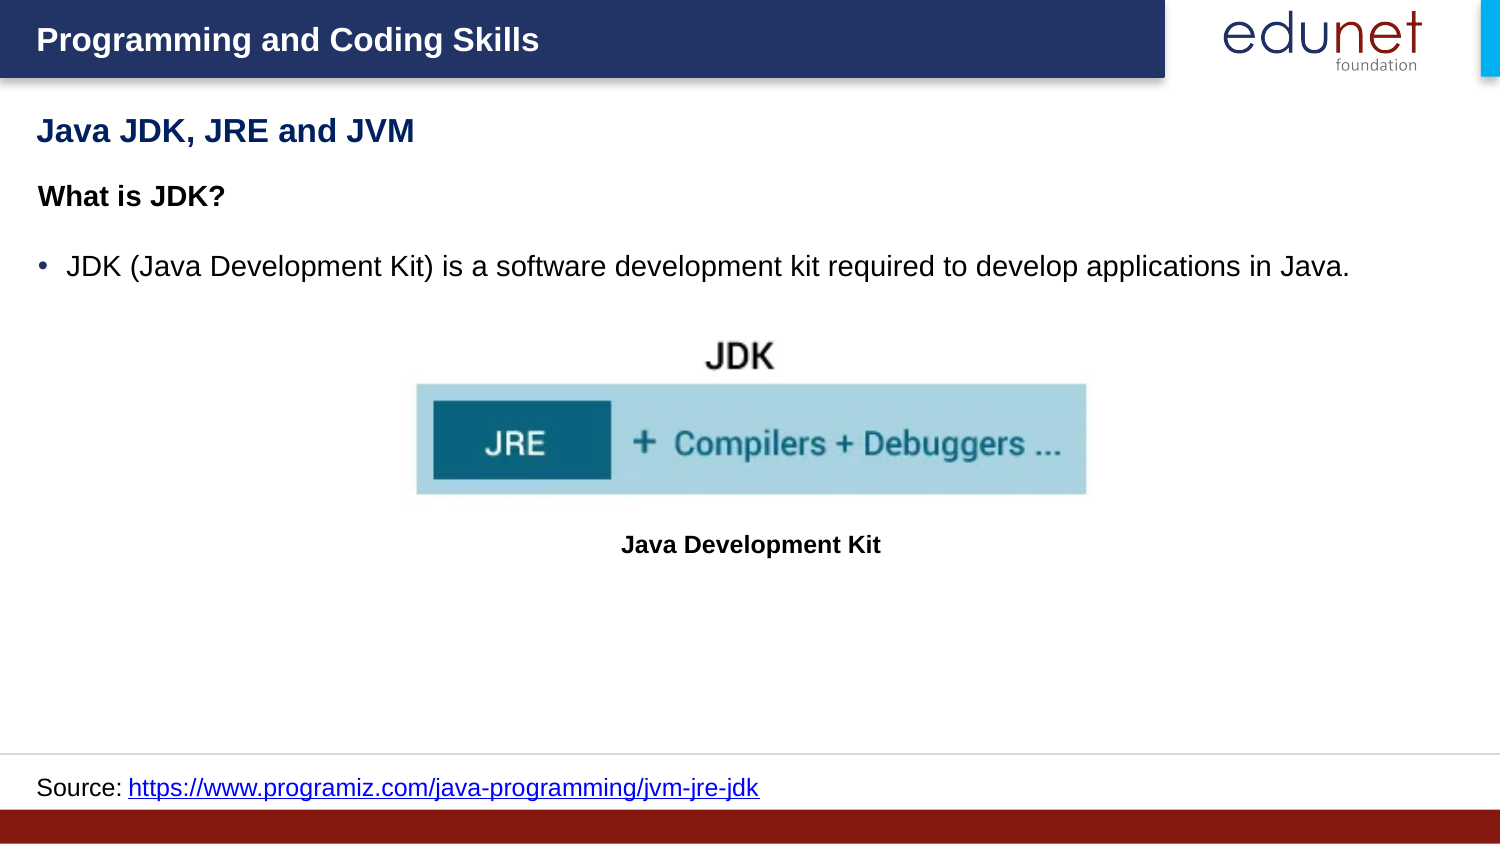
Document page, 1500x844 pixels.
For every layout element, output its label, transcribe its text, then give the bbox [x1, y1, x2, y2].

text_box What is JDK? JDK (Java Development Kit) is a software development kit required to develop applications in Java. [26, 171, 1397, 288]
text_box Source: [21, 763, 113, 809]
text_box https://www.programiz.com/java-programming/jvm-jre-jdk [113, 763, 970, 809]
picture [404, 317, 1096, 507]
text_box Java Development Kit [568, 520, 934, 566]
picture [1219, 8, 1424, 75]
